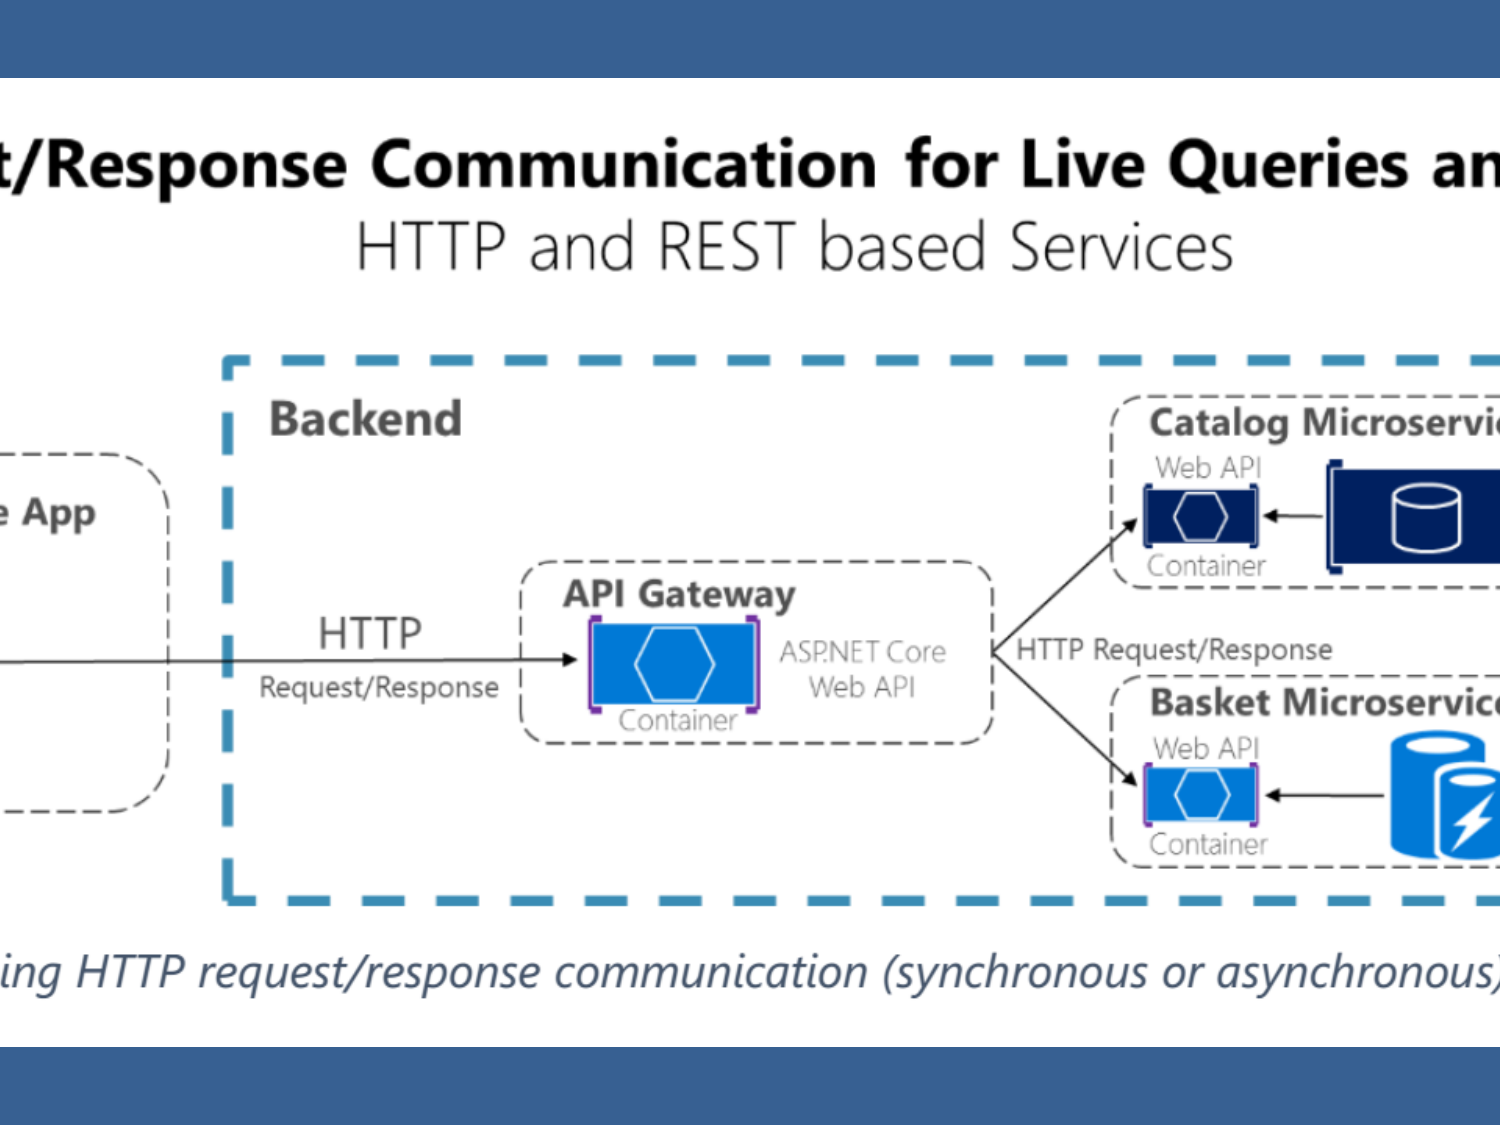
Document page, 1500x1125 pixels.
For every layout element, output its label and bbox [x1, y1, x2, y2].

picture [0, 77, 1500, 1048]
